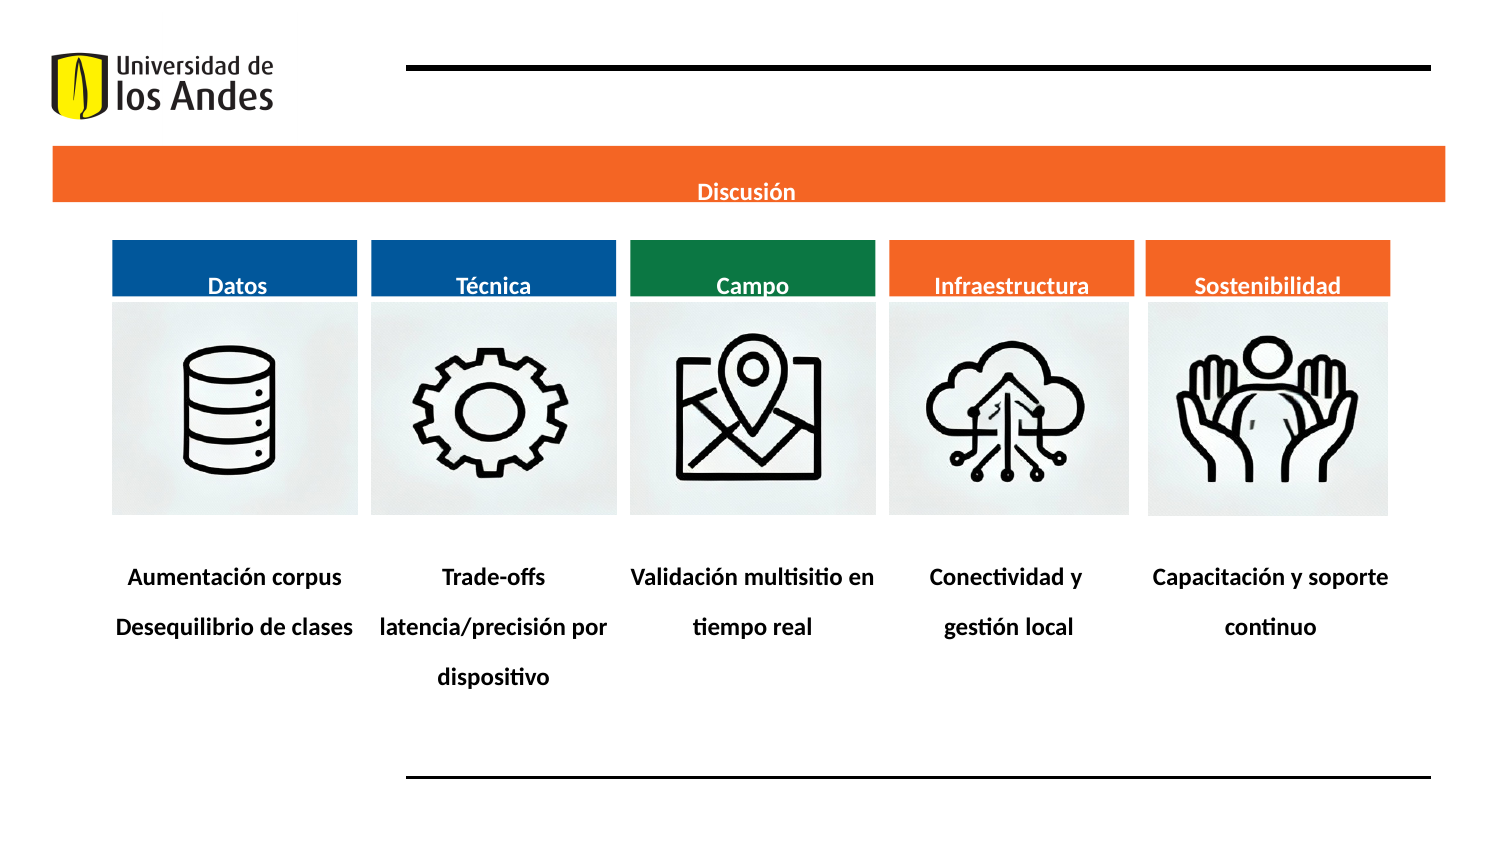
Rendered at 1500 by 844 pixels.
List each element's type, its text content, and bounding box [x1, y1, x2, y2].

text_box [630, 240, 876, 297]
text_box Discusión [72, 155, 1422, 192]
text_box Capacitación y soporte continuo [1148, 540, 1394, 625]
text_box Validación multisitio en tiempo real [630, 540, 876, 634]
text_box [889, 240, 1135, 297]
picture [112, 302, 358, 516]
picture [371, 302, 617, 516]
text_box [52, 145, 1446, 203]
text_box Campo [633, 250, 873, 287]
text_box [1145, 240, 1391, 297]
text_box Trade-offs latencia/precisión por dispositivo [371, 540, 617, 625]
text_box [371, 240, 617, 297]
text_box [112, 240, 358, 297]
text_box Aumentación corpus Desequilibrio de clases [112, 540, 358, 625]
picture [28, 12, 298, 167]
text_box Infraestructura [892, 250, 1132, 287]
text_box Datos [118, 250, 358, 287]
picture [630, 302, 876, 516]
picture [1148, 302, 1388, 516]
text_box Técnica [374, 250, 614, 287]
picture [889, 302, 1129, 516]
text_box Conectividad y gestión local [889, 540, 1129, 625]
text_box Sostenibilidad [1148, 250, 1388, 287]
